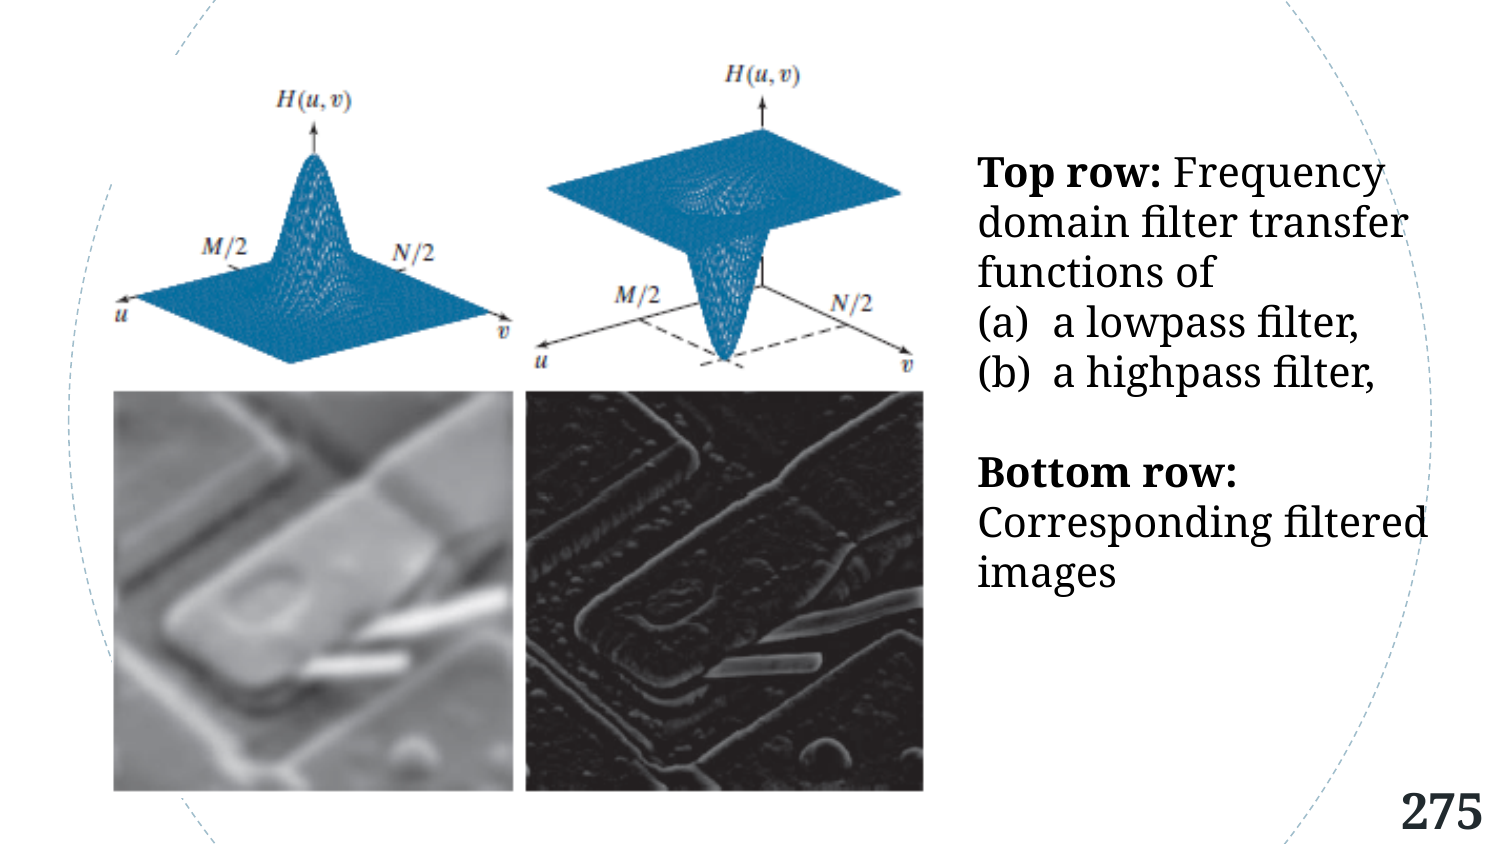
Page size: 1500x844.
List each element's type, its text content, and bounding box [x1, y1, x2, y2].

slide_number 275 [1340, 764, 1500, 844]
picture [111, 55, 928, 798]
text_box Top row: Frequency domain filter transfer functions of a lowpass filter, a highpass filter, Bottom row: Corresponding filtered images [962, 138, 1447, 604]
